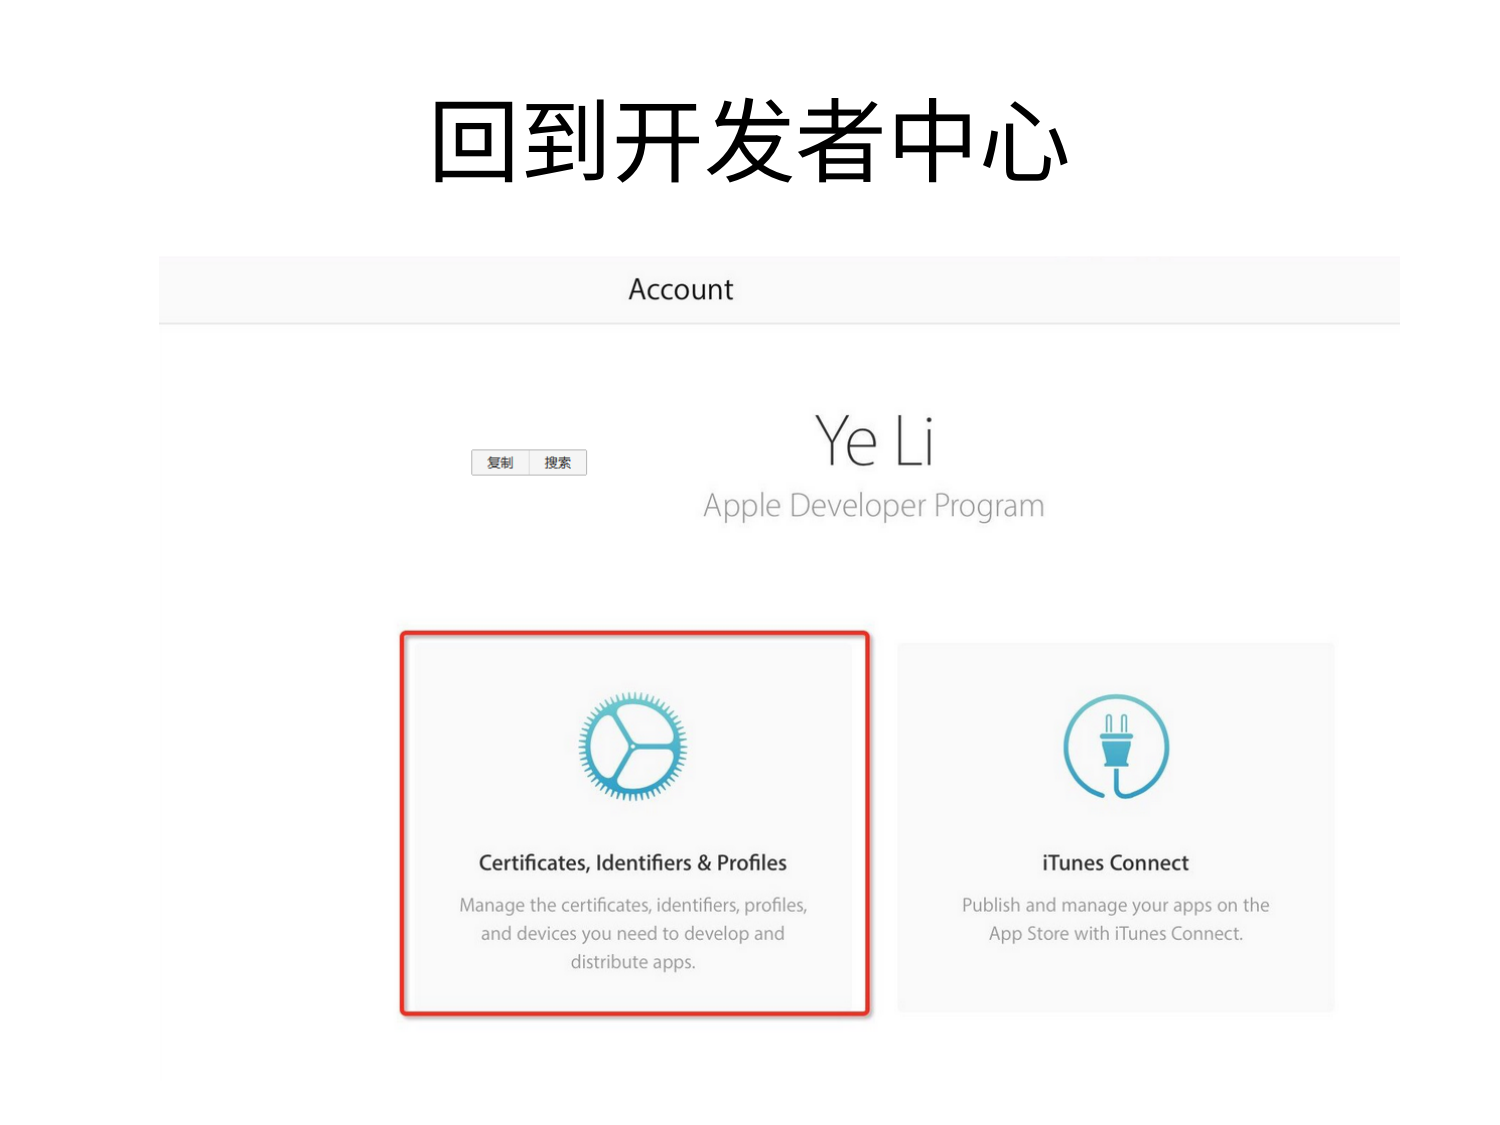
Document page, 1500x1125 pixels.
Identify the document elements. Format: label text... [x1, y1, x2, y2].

title 回到开发者中心 [75, 45, 1425, 233]
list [159, 255, 1400, 1081]
